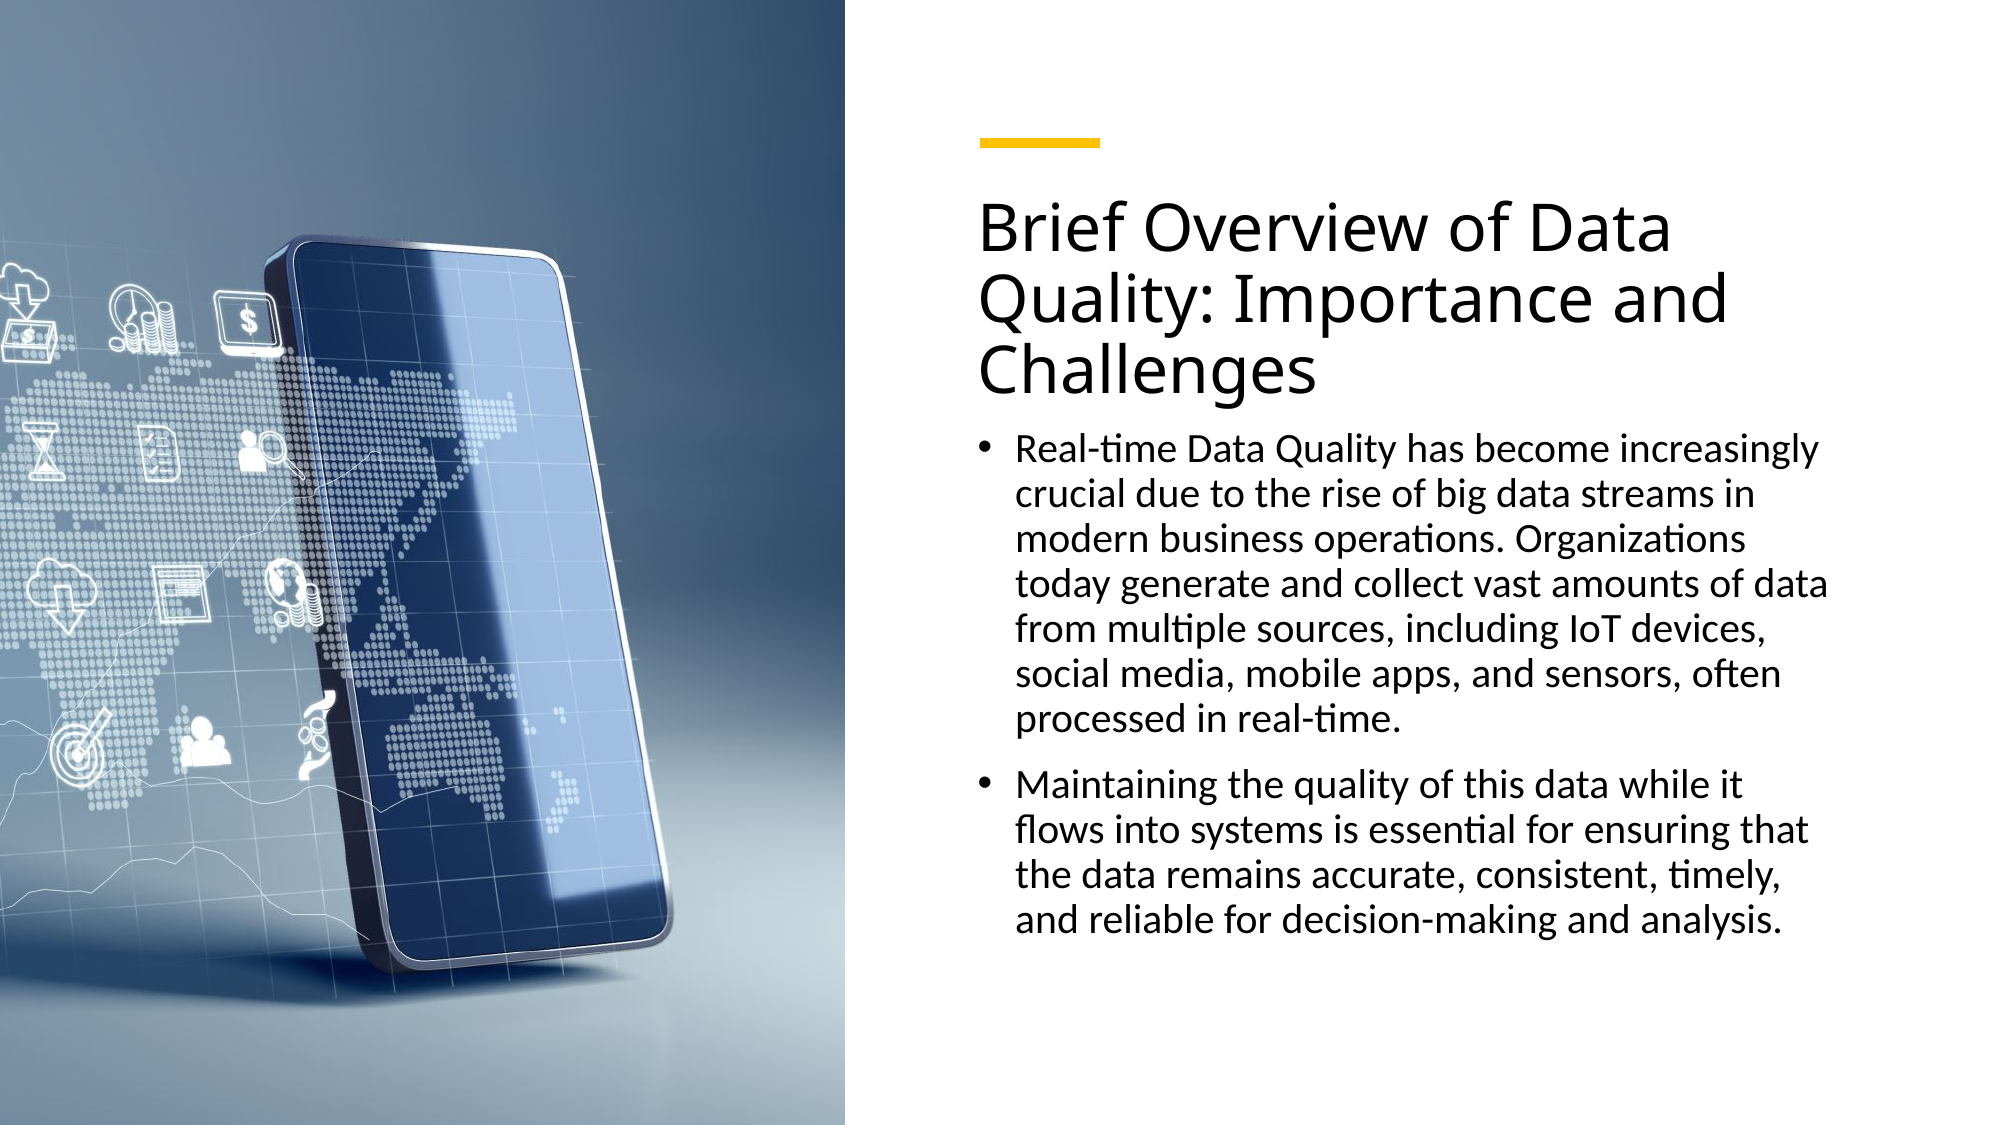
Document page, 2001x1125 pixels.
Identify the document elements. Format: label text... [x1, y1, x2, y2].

picture [0, 0, 845, 1125]
list Real-time Data Quality has become increasingly crucial due to the rise of big data streams in modern business operations. Organizations today generate and collect vast amounts of data from multiple sources, including IoT devices, social media, mobile apps, and sensors, often processed in real-time. Maintaining the quality of this data while it flows into systems is essential for ensuring that the data remains accurate, consistent, timely, and reliable for decision-making and analysis. [962, 418, 1856, 1008]
title Brief Overview of Data Quality: Importance and Challenges [962, 186, 1856, 417]
